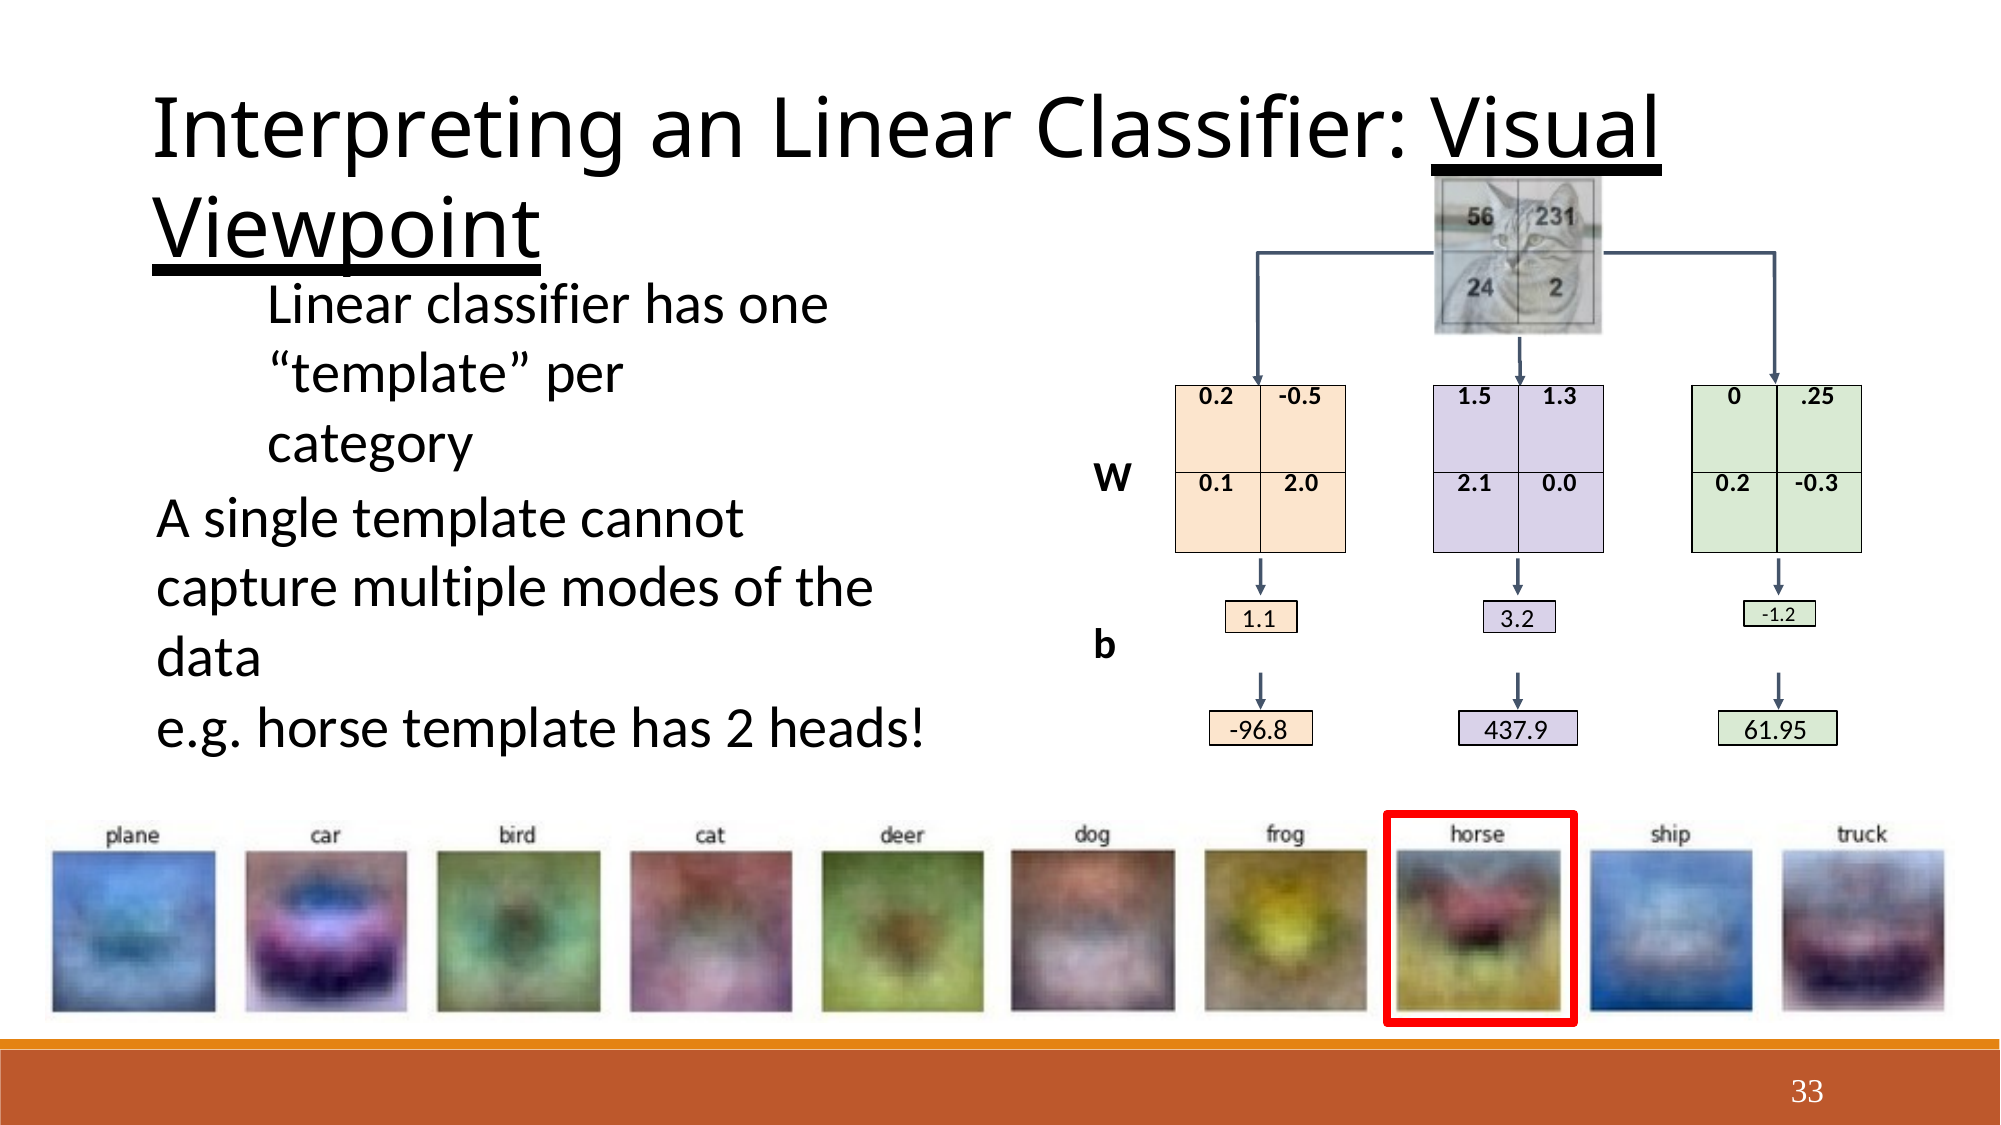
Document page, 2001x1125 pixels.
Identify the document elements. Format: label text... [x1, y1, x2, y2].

table_cell 0.1 [1176, 473, 1260, 552]
text_box 1.1 [1225, 601, 1297, 633]
table_cell 2.0 [1261, 473, 1345, 552]
text_box [1773, 672, 1784, 710]
text_box [1252, 274, 1264, 385]
table_header .25 [1778, 386, 1861, 472]
text_box [1386, 814, 1574, 1023]
text_box [1514, 336, 1526, 385]
table_header 1.5 [1434, 386, 1518, 472]
text_box 61.95 [1718, 711, 1837, 745]
text_box [1512, 672, 1524, 710]
text_box [1512, 558, 1524, 596]
text_box e.g. horse template has 2 heads! [154, 689, 929, 760]
text_box [1255, 558, 1266, 596]
text_box [1574, 820, 1955, 1023]
table_header 1.3 [1519, 386, 1603, 472]
text_box [45, 820, 1386, 1023]
table_cell 2.1 [1434, 473, 1518, 552]
table_header 0.2 [1176, 386, 1260, 472]
table_header -0.5 [1261, 386, 1345, 472]
table_cell 0.2 [1693, 473, 1776, 552]
table_cell -0.3 [1778, 473, 1861, 552]
text_box W [1091, 449, 1135, 501]
text_box 437.9 [1458, 711, 1578, 745]
text_box [1433, 274, 1604, 337]
text_box -96.8 [1209, 711, 1313, 745]
text_box Interpreting an Linear Classifier: Visual Viewpoint [95, 73, 1905, 274]
text_box 3.2 [1483, 601, 1556, 633]
text_box A single template cannot capture multiple modes of the data [154, 479, 941, 688]
text_box b [1091, 615, 1119, 668]
slide_number 33 [1624, 1059, 1840, 1120]
text_box [1773, 558, 1784, 596]
text_box [1769, 274, 1780, 385]
table_cell 0.0 [1519, 473, 1603, 552]
text_box -1.2 [1743, 601, 1816, 627]
table_header 0 [1693, 386, 1776, 472]
text_box [1255, 672, 1266, 710]
text_box Linear classifier has one “template” per category [265, 265, 843, 474]
